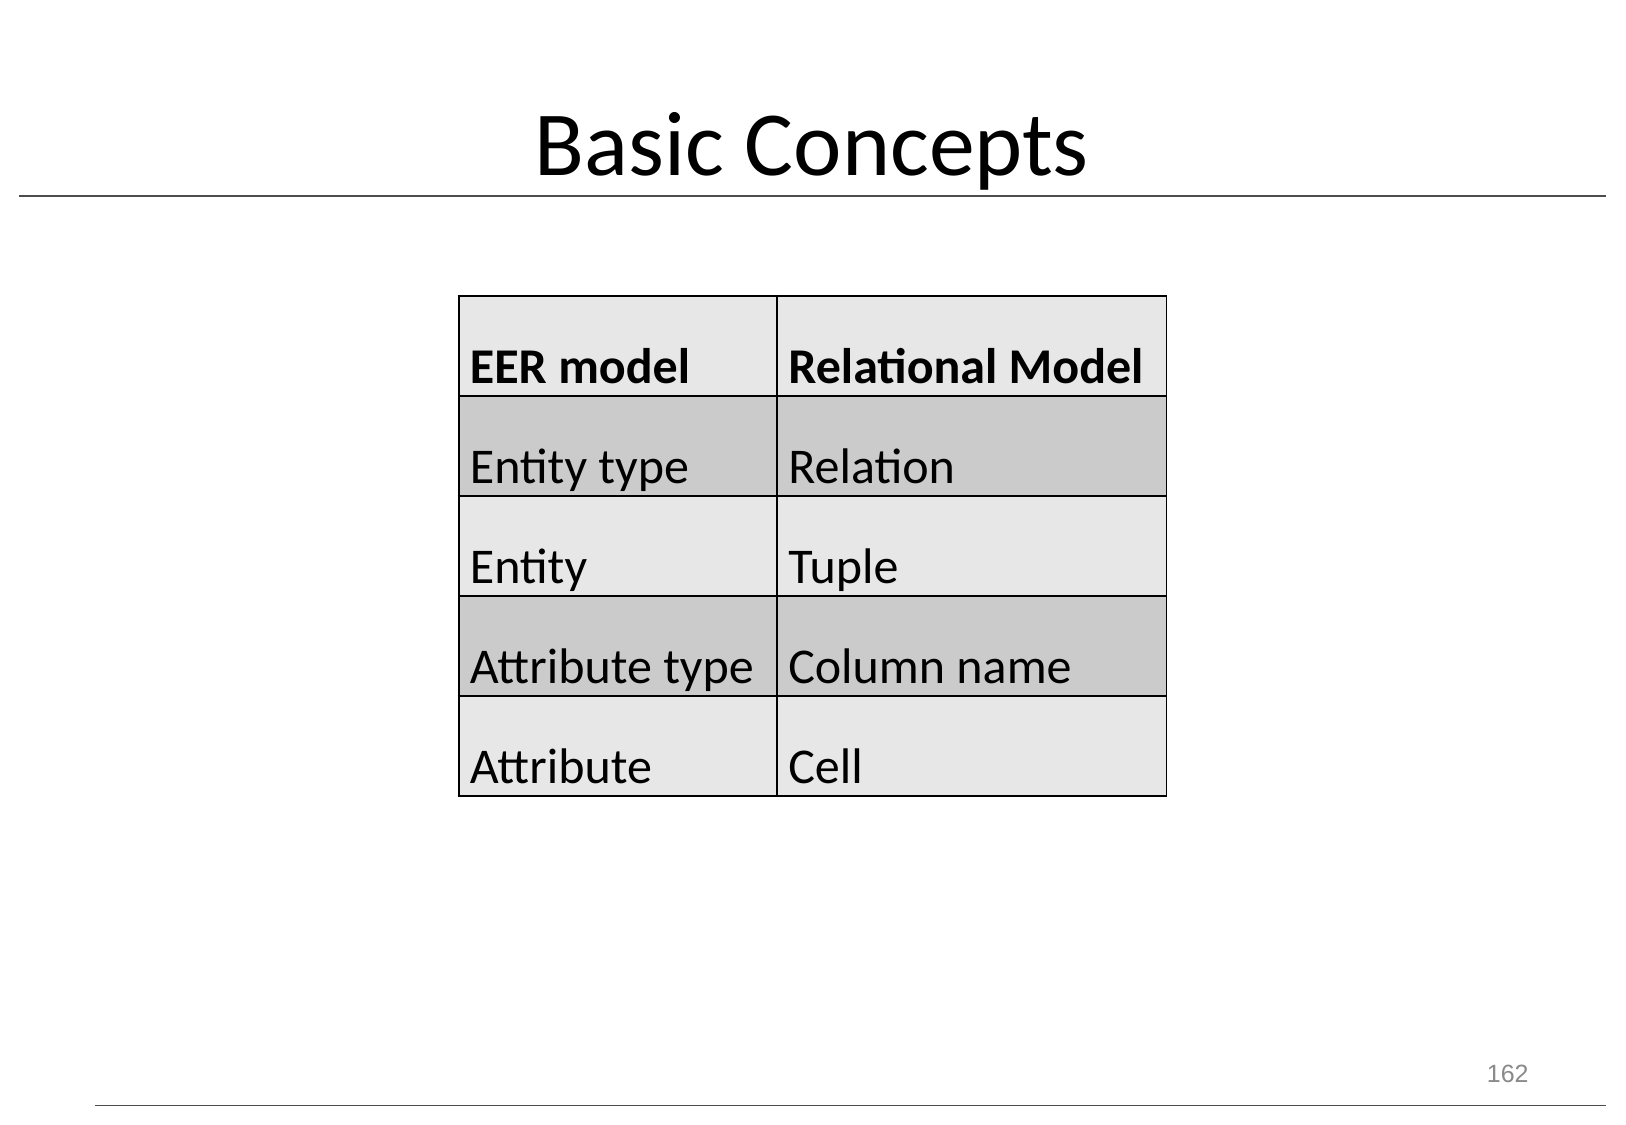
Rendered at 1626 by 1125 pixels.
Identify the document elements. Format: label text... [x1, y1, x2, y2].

table_cell Column name [778, 597, 1166, 695]
title Basic Concepts [81, 45, 1544, 233]
table_cell Cell [778, 697, 1166, 795]
table_cell Attribute [460, 697, 776, 795]
table_header EER model [460, 297, 776, 395]
slide_number 162 [1164, 1042, 1544, 1103]
table_cell Relation [778, 397, 1166, 495]
table_cell Entity type [460, 397, 776, 495]
table_cell Attribute type [460, 597, 776, 695]
table_cell Tuple [778, 497, 1166, 595]
table_cell Entity [460, 497, 776, 595]
table_header Relational Model [778, 297, 1166, 395]
